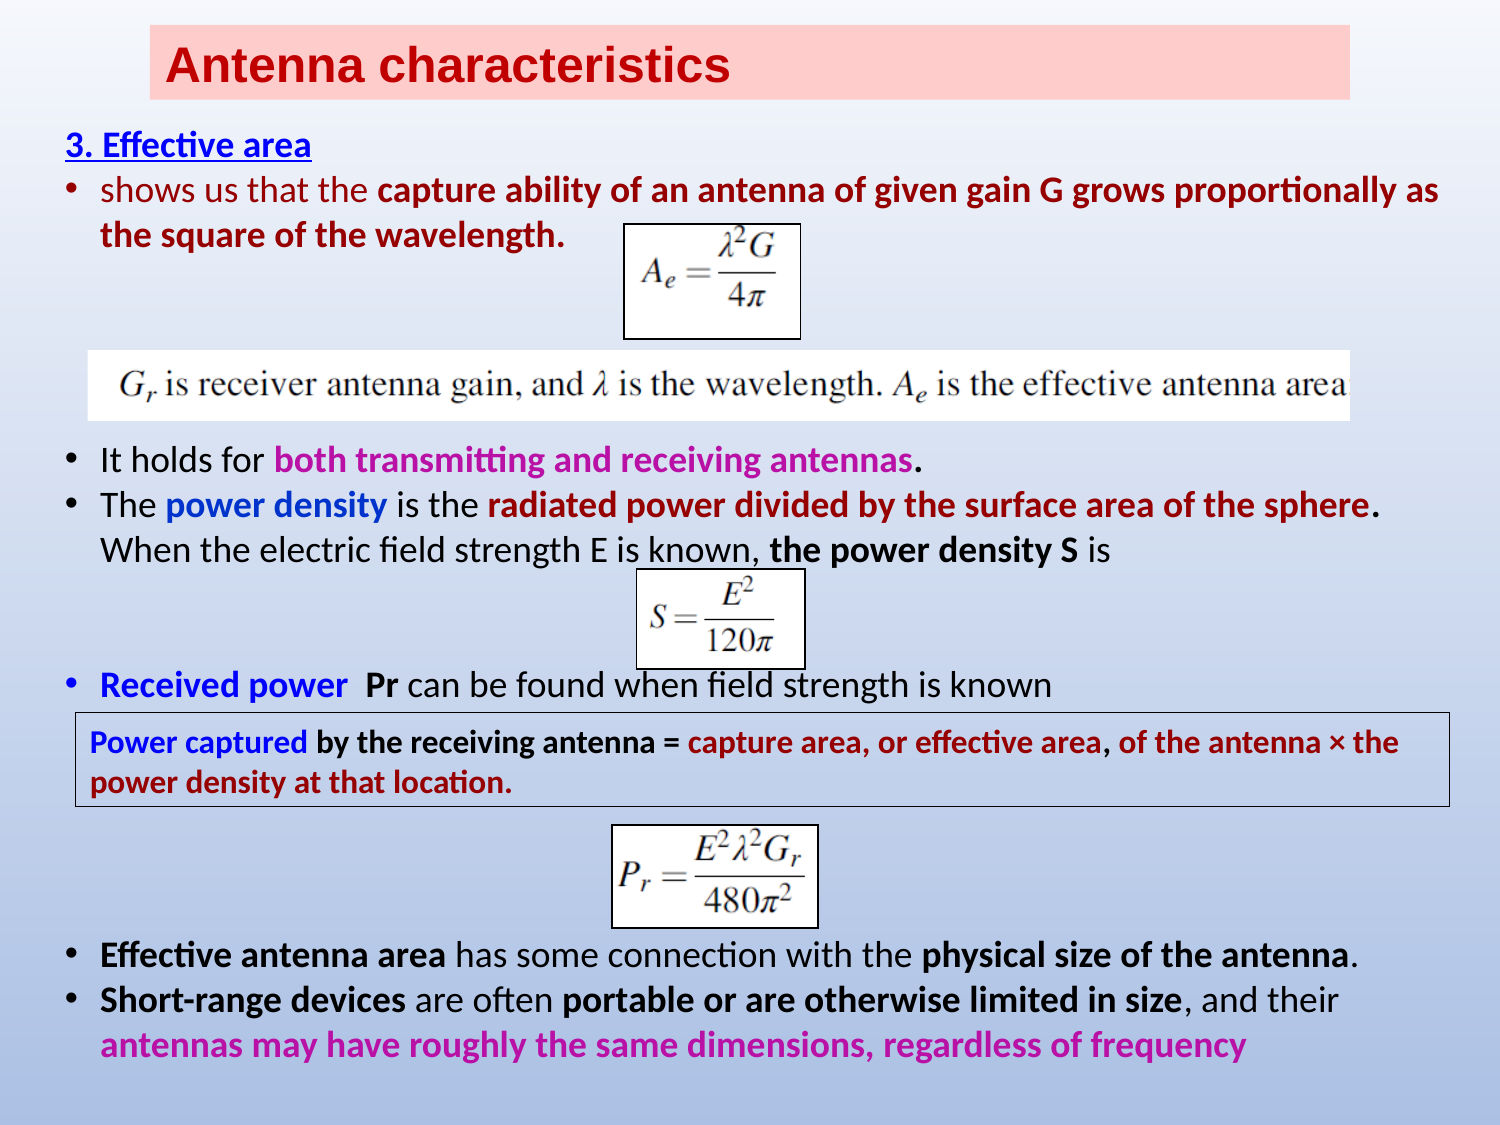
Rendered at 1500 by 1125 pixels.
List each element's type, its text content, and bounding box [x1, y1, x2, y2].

picture [612, 825, 818, 928]
text_box Power captured by the receiving antenna = capture area, or effective area, of the antenna × the power density at that location. [75, 712, 1450, 807]
picture [624, 224, 800, 339]
text_box Antenna characteristics [149, 24, 1350, 100]
picture [87, 349, 1350, 421]
text_box 3. Effective area shows us that the capture ability of an antenna of given gain G grows proportionally as the square of the wavelength. It holds for both transmitting and receiving antennas. The power density is the radiated power divided by the surface area of the sphere. When the electric field strength E is known, the power density S is Received power Pr can be found when field strength is known Effective antenna area has some connection with the physical size of the antenna. Short-range devices are often portable or are otherwise limited in size, and their antennas may have roughly the same dimensions, regardless of frequency [49, 112, 1475, 1125]
picture [637, 569, 805, 669]
